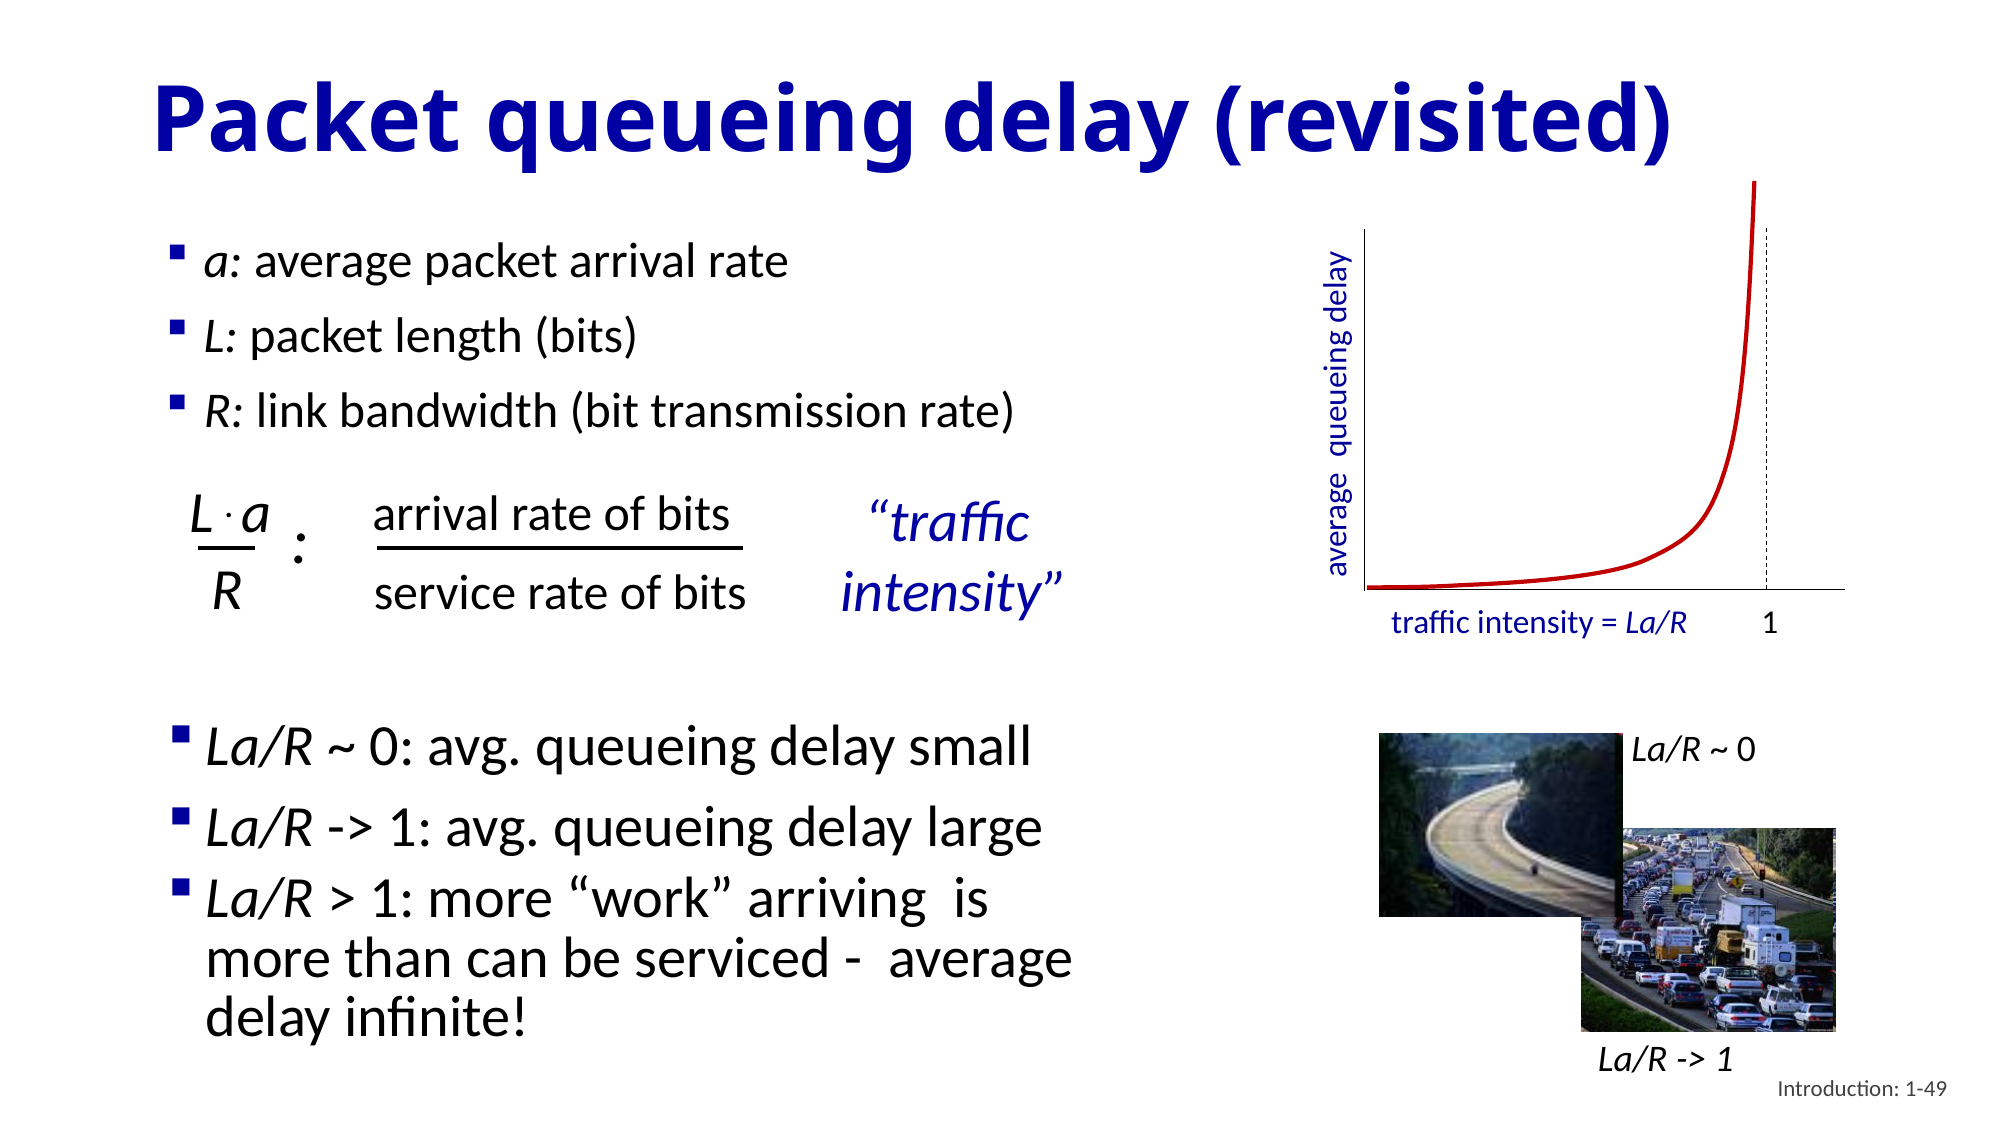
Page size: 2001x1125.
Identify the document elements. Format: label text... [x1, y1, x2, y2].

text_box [197, 489, 743, 585]
title Packet queueing delay (revisited) [135, 47, 1861, 195]
slide_number Introduction: 1-49 [1512, 1056, 1963, 1117]
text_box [196, 543, 765, 630]
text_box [1312, 180, 1846, 672]
text_box “traffic intensity” [825, 476, 1083, 631]
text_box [174, 467, 748, 553]
text_box La/R ~ 0: avg. queueing delay small La/R -> 1: avg. queueing delay large La/R > 1: more “work” arriving is more than can be serviced - average delay infinite! [152, 699, 1134, 1017]
text_box a: average packet arrival rate L: packet length (bits) R: link bandwidth (bit transmission rate) [150, 227, 1079, 520]
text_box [1379, 716, 1836, 1088]
